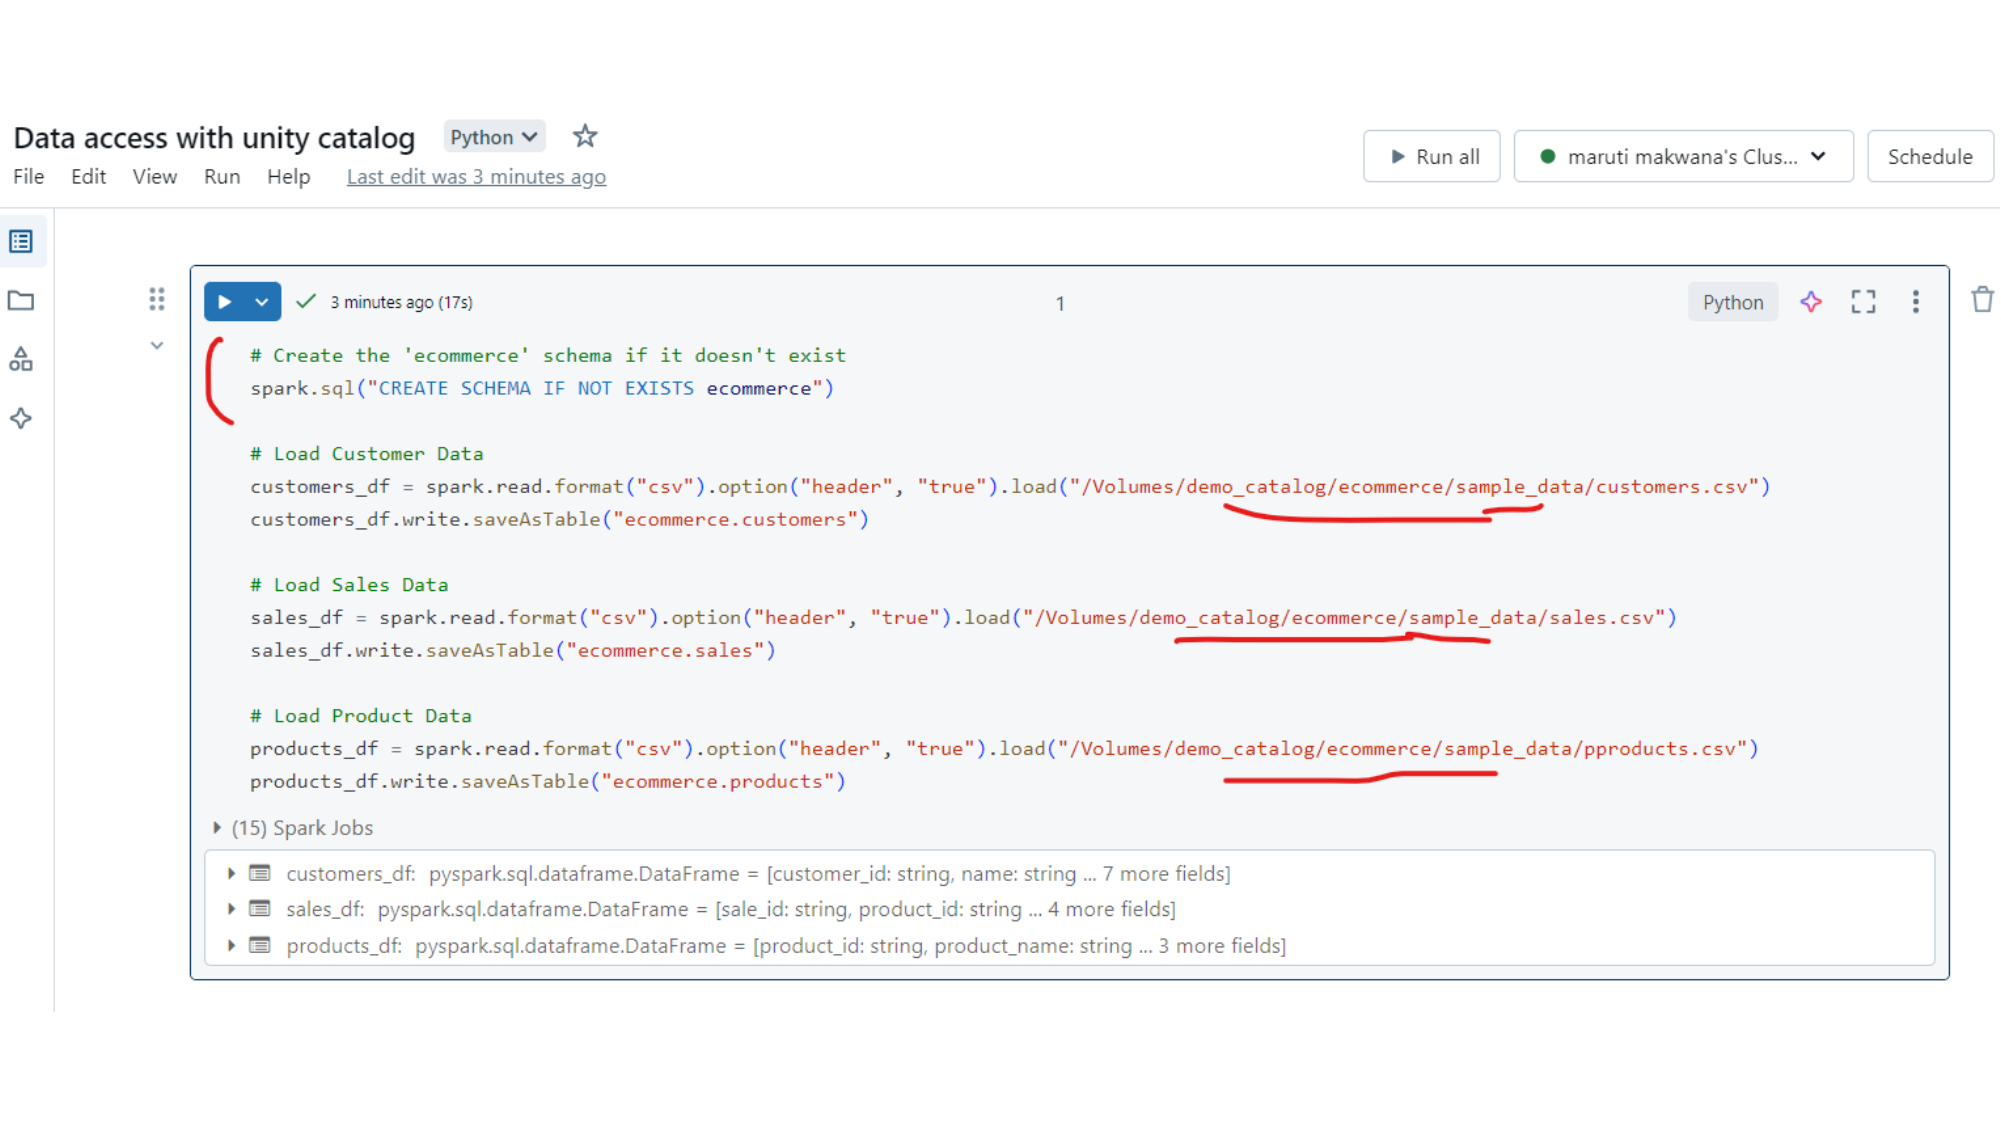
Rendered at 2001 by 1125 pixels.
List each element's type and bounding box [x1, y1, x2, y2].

picture [0, 113, 2000, 1012]
